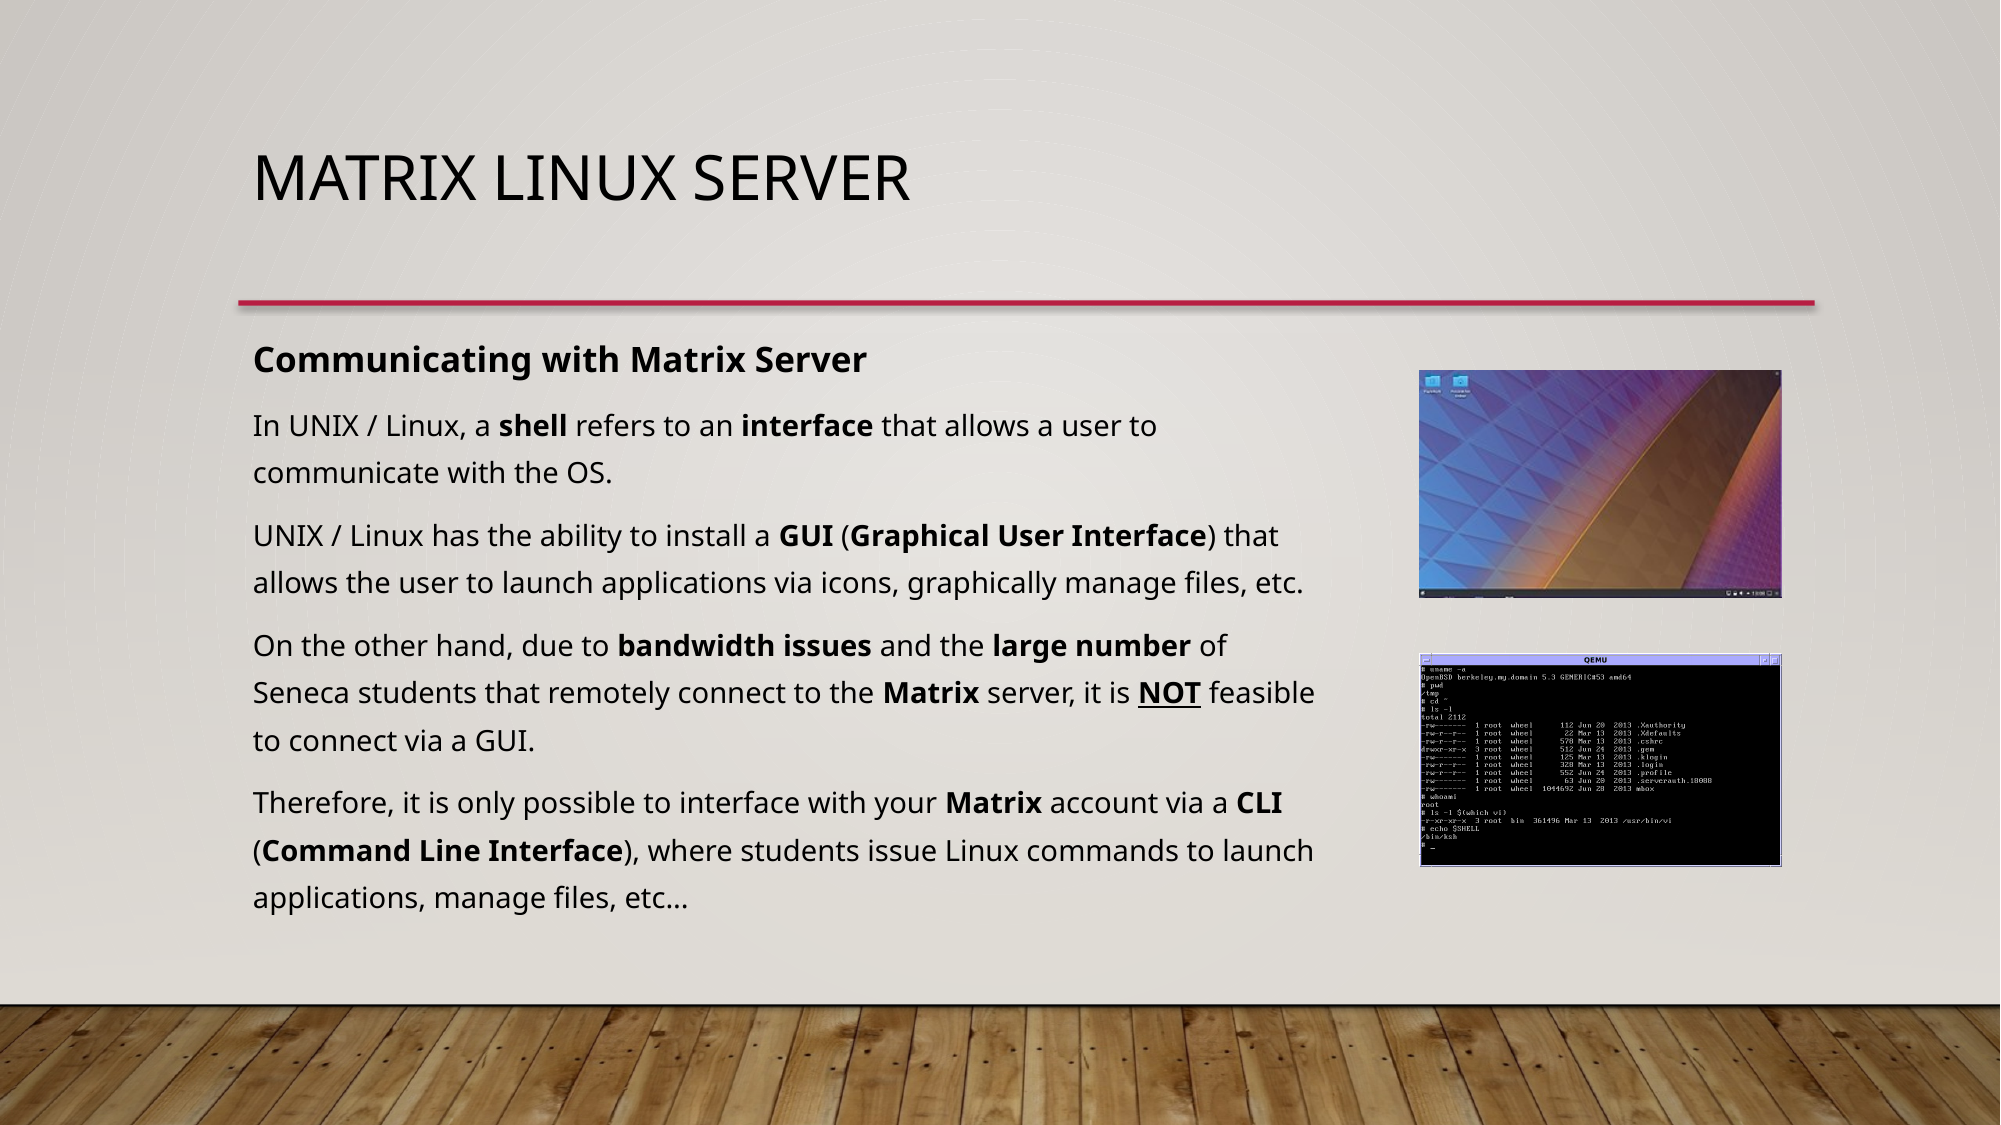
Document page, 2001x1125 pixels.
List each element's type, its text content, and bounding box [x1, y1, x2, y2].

picture [0, 1007, 2000, 1125]
text_box Matrix Linux Server [238, 131, 1814, 304]
text_box Communicating with Matrix Server In UNIX / Linux, a shell refers to an interface that allows a user to communicate with the OS. UNIX / Linux has the ability to install a GUI (Graphical User Interface) that allows the user to launch applications via icons, graphically manage files, etc. On the other hand, due to bandwidth issues and the large number of Seneca students that remotely connect to the Matrix server, it is NOT feasible to connect via a GUI. Therefore, it is only possible to interface with your Matrix account via a CLI (Command Line Interface), where students issue Linux commands to launch applications, manage files, etc... [238, 317, 1339, 940]
picture [1418, 652, 1783, 867]
picture [1418, 369, 1783, 598]
